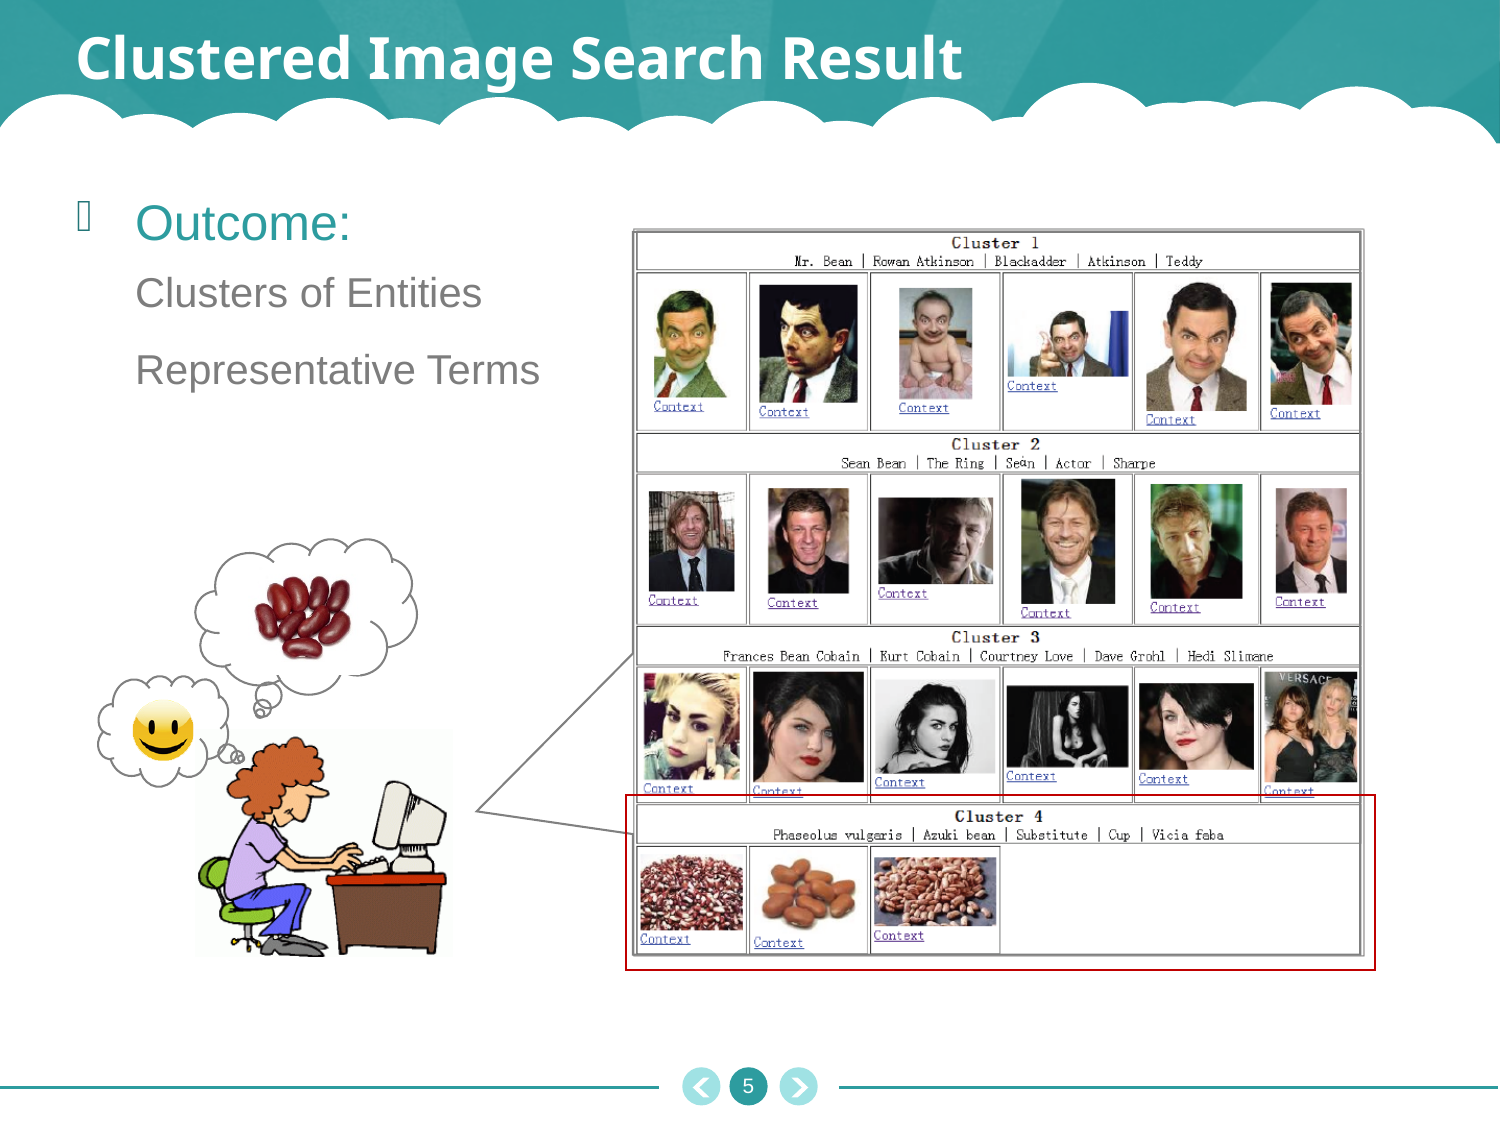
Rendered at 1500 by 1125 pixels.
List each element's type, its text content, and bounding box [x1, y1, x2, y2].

picture [195, 730, 453, 957]
slide_number 4 [718, 1054, 779, 1115]
title Clustered Image Search Result [60, 0, 1434, 100]
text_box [195, 538, 417, 695]
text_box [97, 673, 229, 787]
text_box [626, 216, 1376, 971]
list Outcome: Clusters of Entities Representative Terms [61, 177, 1434, 1014]
